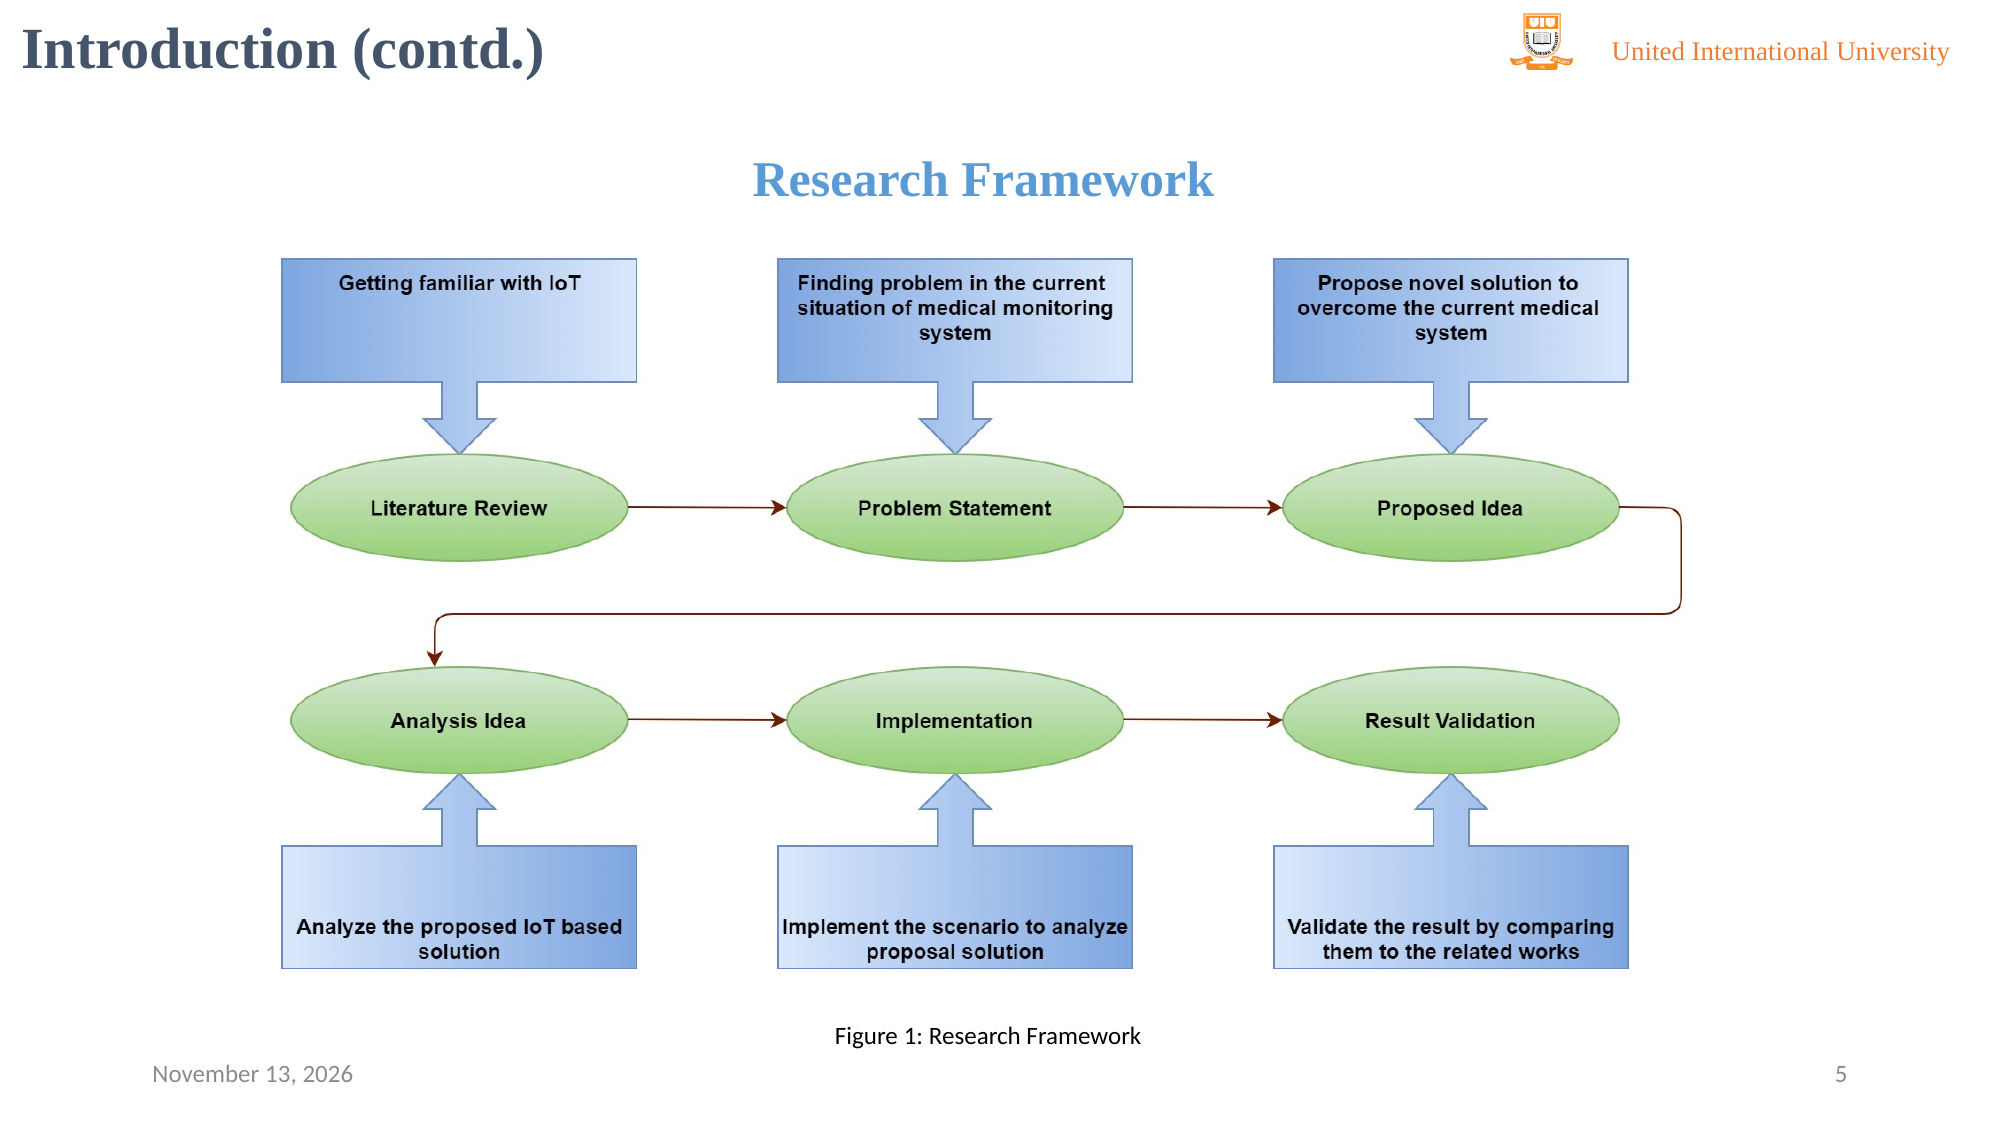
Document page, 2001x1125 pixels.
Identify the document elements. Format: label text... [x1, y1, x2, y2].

picture [1510, 13, 1573, 70]
slide_number 5 [1412, 1042, 1863, 1103]
text_box Introduction (contd.) [6, 10, 944, 90]
text_box Figure 1: Research Framework [758, 1011, 1218, 1057]
text_box United International University [1581, 11, 1982, 74]
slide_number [137, 1042, 588, 1103]
text_box Research Framework [652, 139, 1315, 215]
picture [281, 258, 1696, 969]
